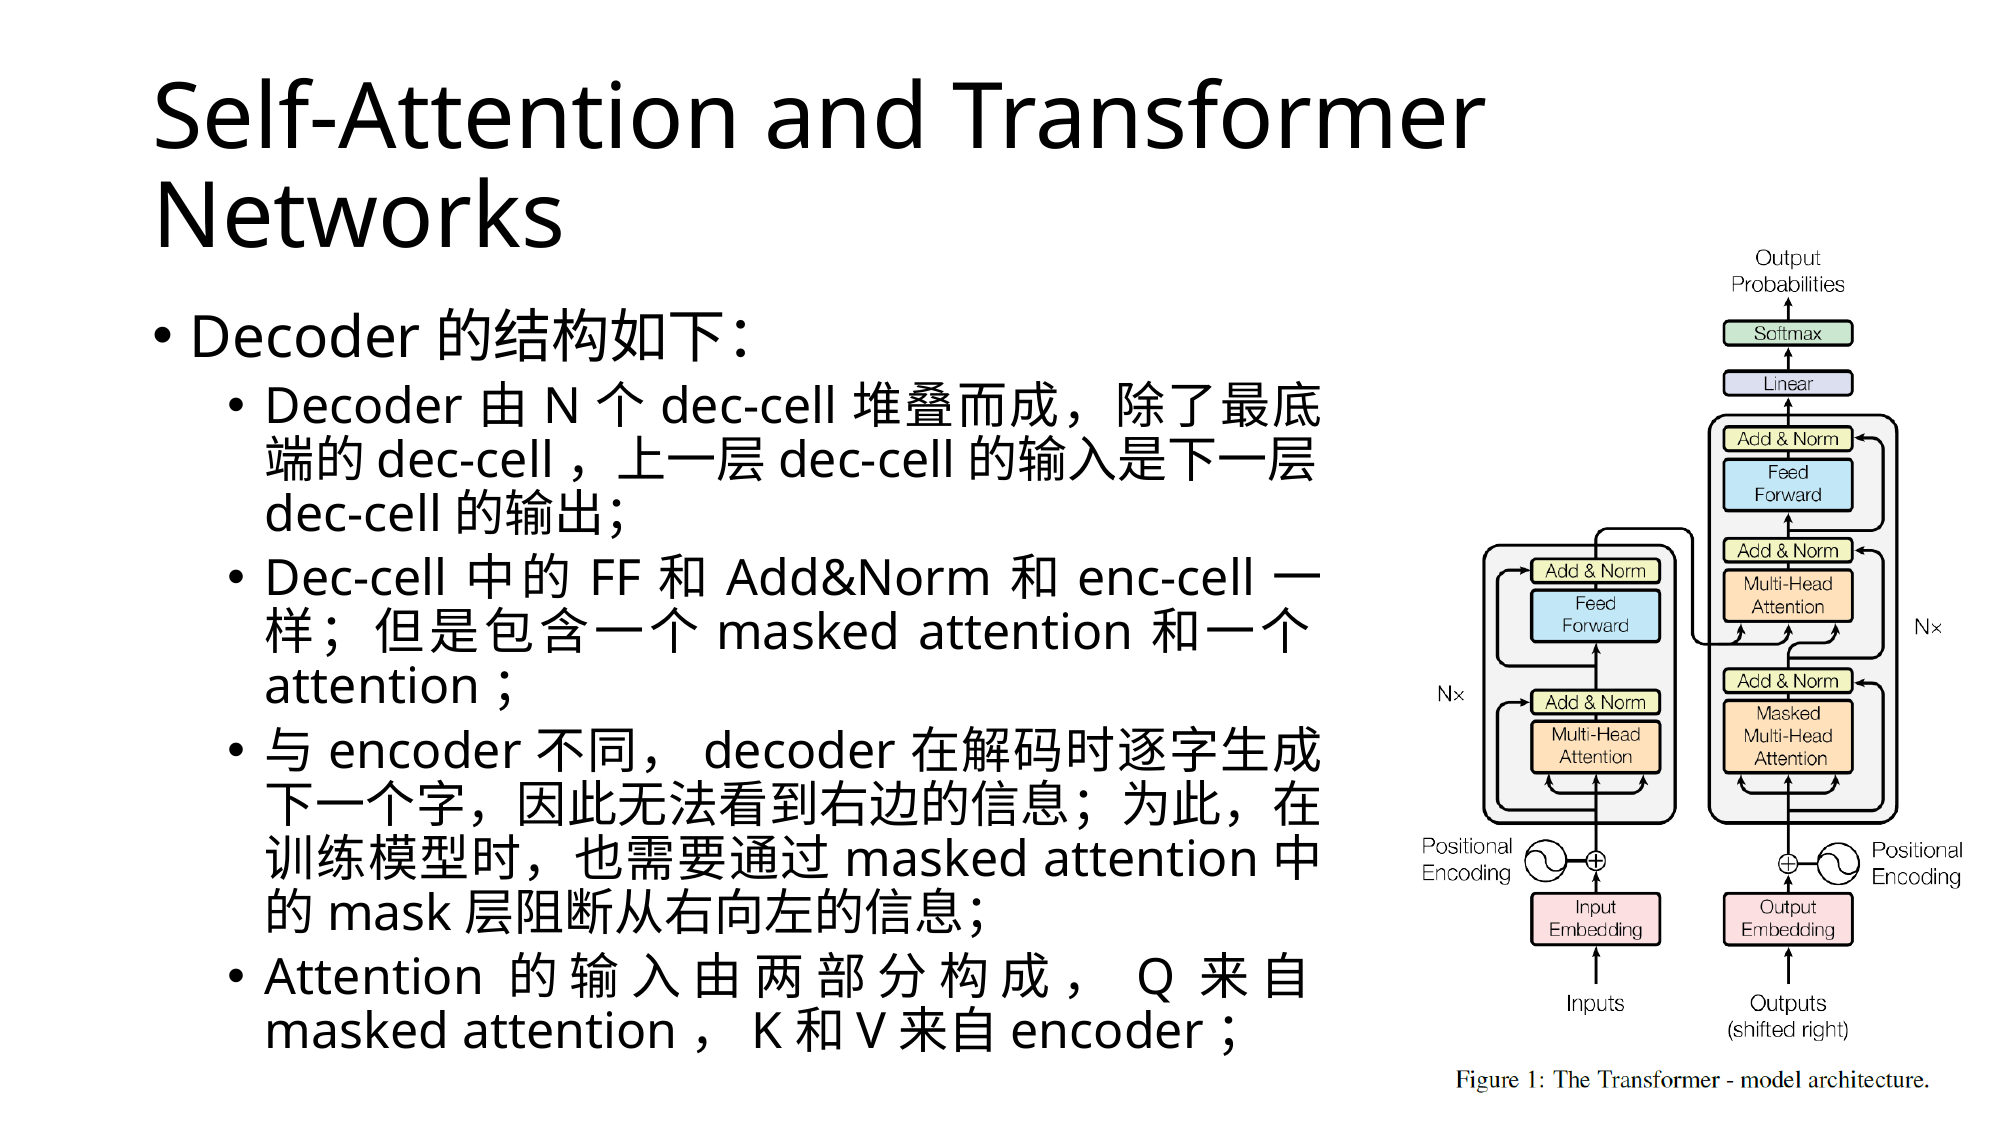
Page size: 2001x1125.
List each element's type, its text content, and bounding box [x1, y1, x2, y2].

picture [1398, 238, 1979, 1104]
title Self-Attention and Transformer Networks [137, 59, 1863, 278]
list Decoder的结构如下： Decoder由N个dec-cell堆叠而成，除了最底端的dec-cell，上一层dec-cell的输入是下一层dec-cell的输出； Dec-cell中的FF和Add&Norm和enc-cell一样；但是包含一个masked attention和一个attention； 与encoder不同，decoder在解码时逐字生成下一个字，因此无法看到右边的信息；为此，在训练模型时，也需要通过masked attention中的mask层阻断从右向左的信息； Attention的输入由两部分构成，Q来自masked attention，K和V来自encoder； [137, 299, 1338, 1014]
